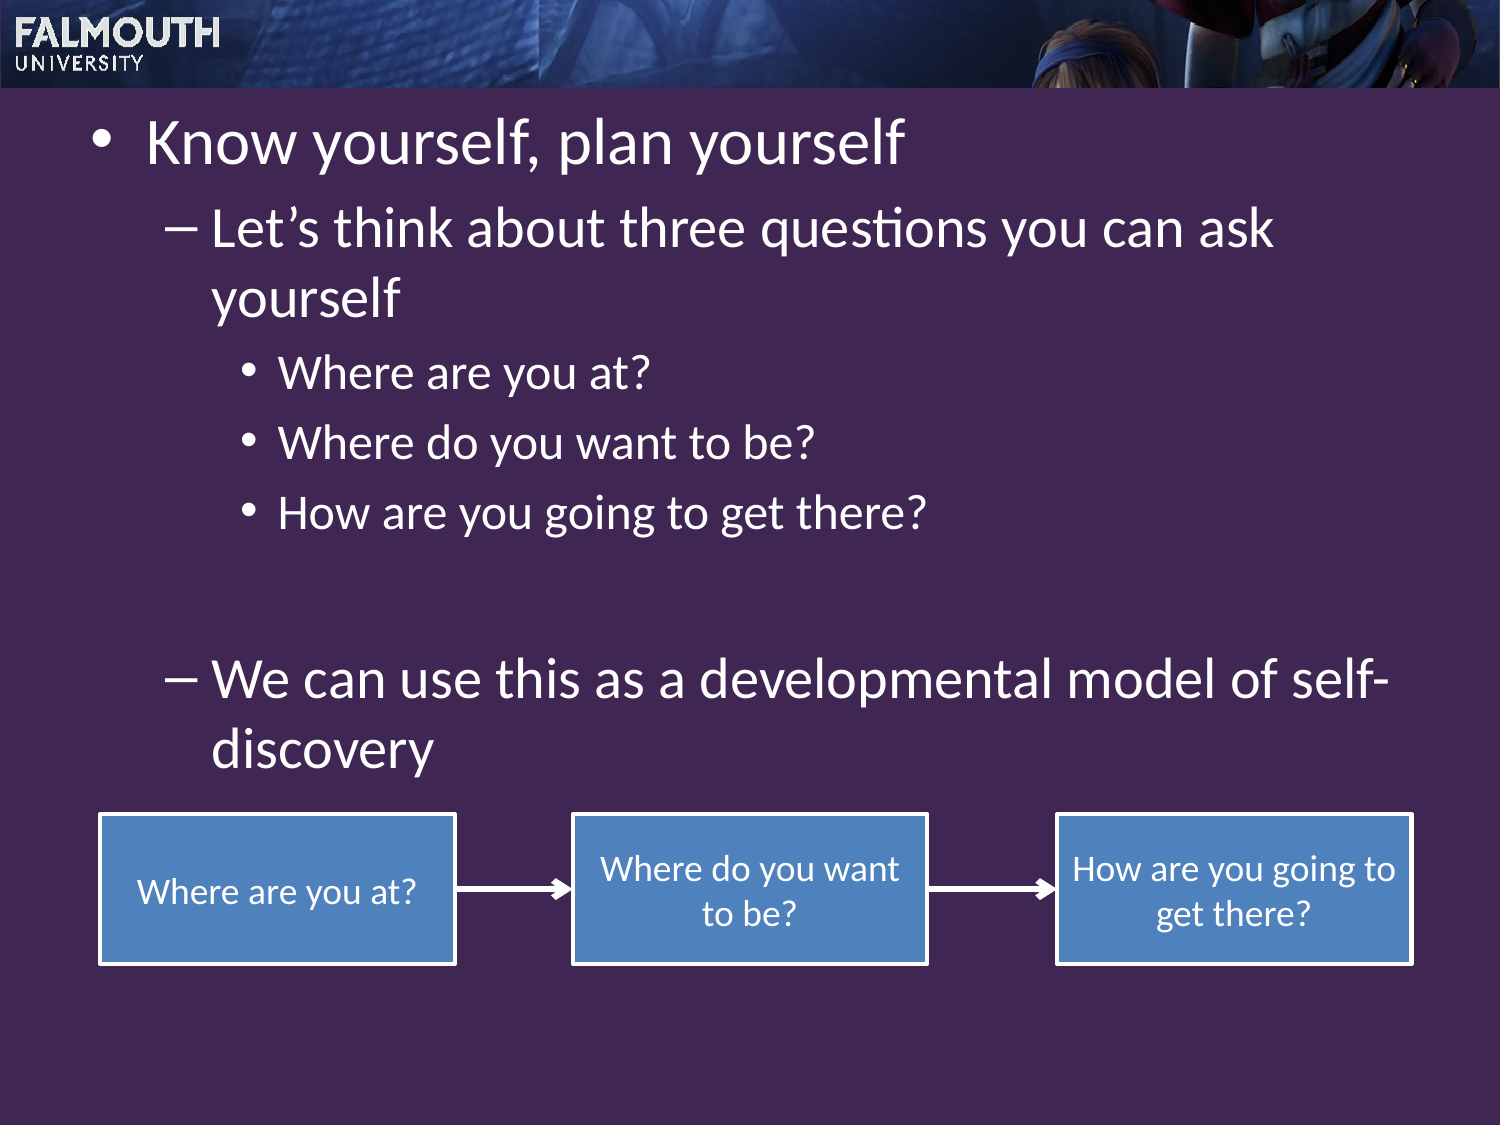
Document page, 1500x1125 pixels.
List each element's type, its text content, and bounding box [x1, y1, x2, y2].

picture [0, 0, 1500, 90]
list Know yourself, plan yourself Let’s think about three questions you can ask yourself Where are you at? Where do you want to be? How are you going to get there? We can use this as a developmental model of self-discovery [75, 90, 1425, 1125]
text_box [100, 813, 1412, 965]
